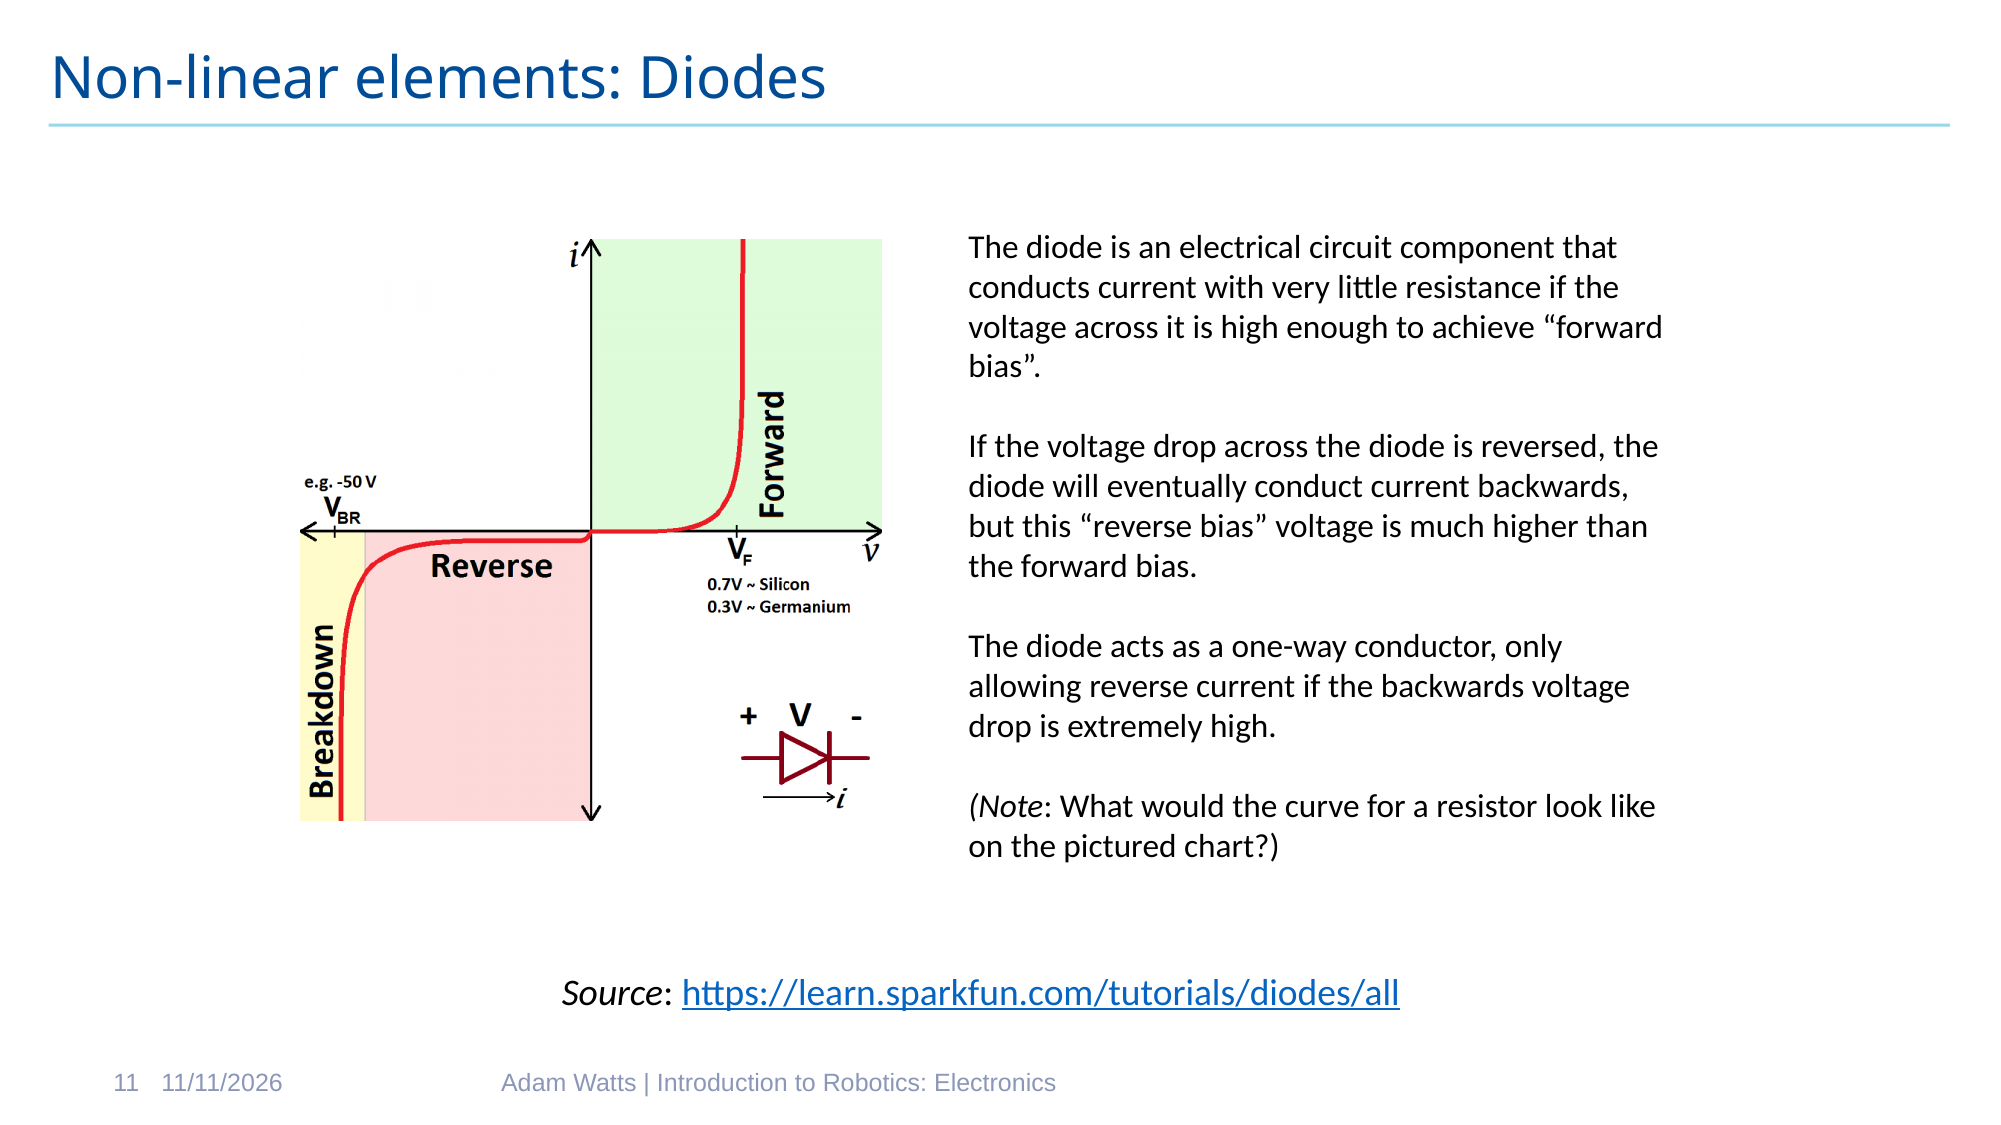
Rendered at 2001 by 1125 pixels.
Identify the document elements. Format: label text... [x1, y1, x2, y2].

footer Adam Watts | Introduction to Robotics: Electronics [501, 1066, 1529, 1107]
text_box The diode is an electrical circuit component that conducts current with very little resistance if the voltage across it is high enough to achieve “forward bias”. If the voltage drop across the diode is reversed, the diode will eventually conduct current backwards, but this “reverse bias” voltage is much higher than the forward bias. The diode acts as a one-way conductor, only allowing reverse current if the backwards voltage drop is extremely high. (Note: What would the curve for a resistor look like on the pictured chart?) [953, 217, 1696, 872]
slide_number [161, 1066, 309, 1107]
text_box Source: https://learn.sparkfun.com/tutorials/diodes/all [547, 960, 1415, 1020]
picture [299, 239, 882, 822]
slide_number 11 [48, 1066, 140, 1106]
title Non-linear elements: Diodes [50, 41, 1950, 112]
